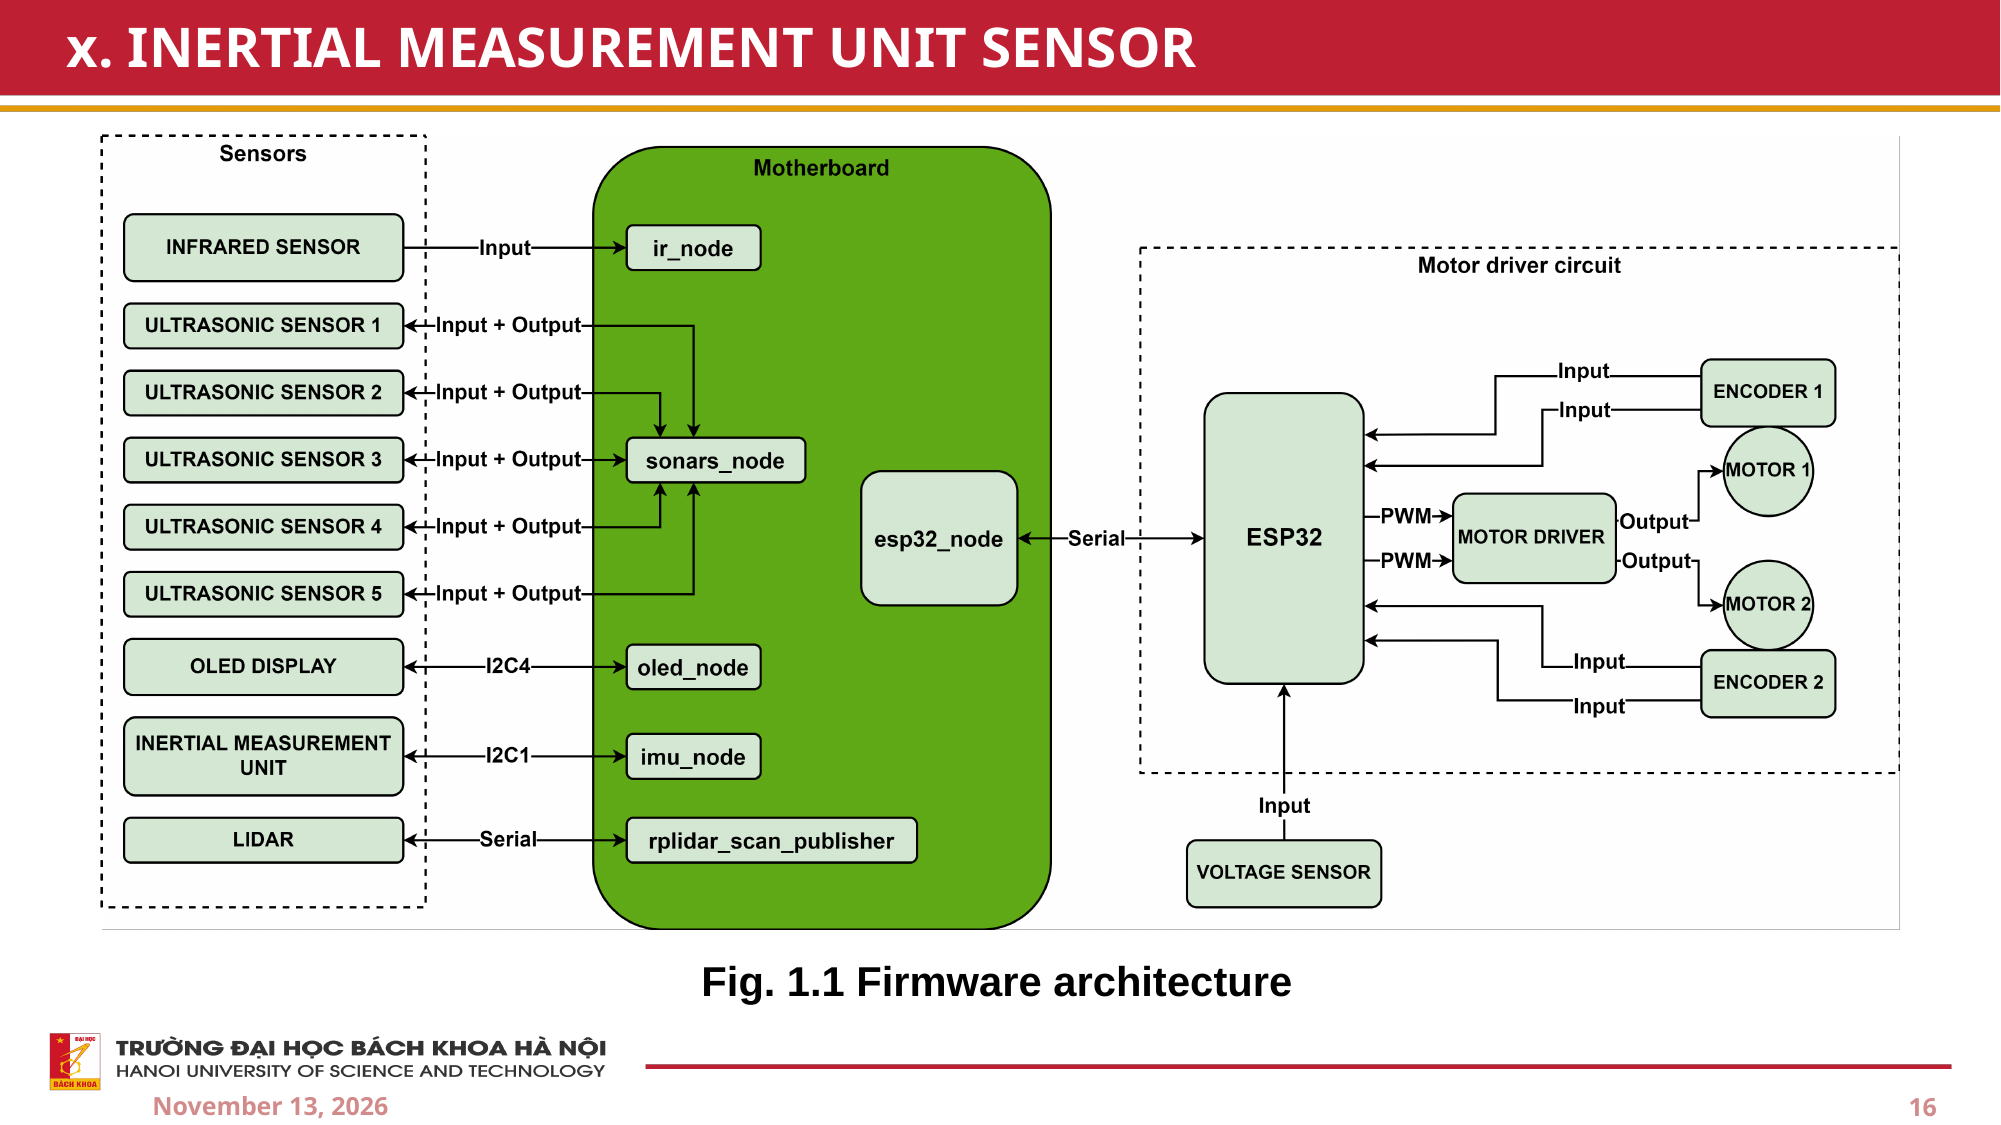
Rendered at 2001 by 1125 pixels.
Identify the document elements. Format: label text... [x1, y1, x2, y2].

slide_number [137, 1076, 588, 1125]
title x. INERTIAL MEASUREMENT UNIT SENSOR [51, 12, 1949, 87]
slide_number 16 [1502, 1078, 1953, 1125]
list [100, 134, 1900, 930]
picture [0, 0, 2001, 1125]
text_box Fig. 1.1 Firmware architecture [586, 947, 1408, 1012]
